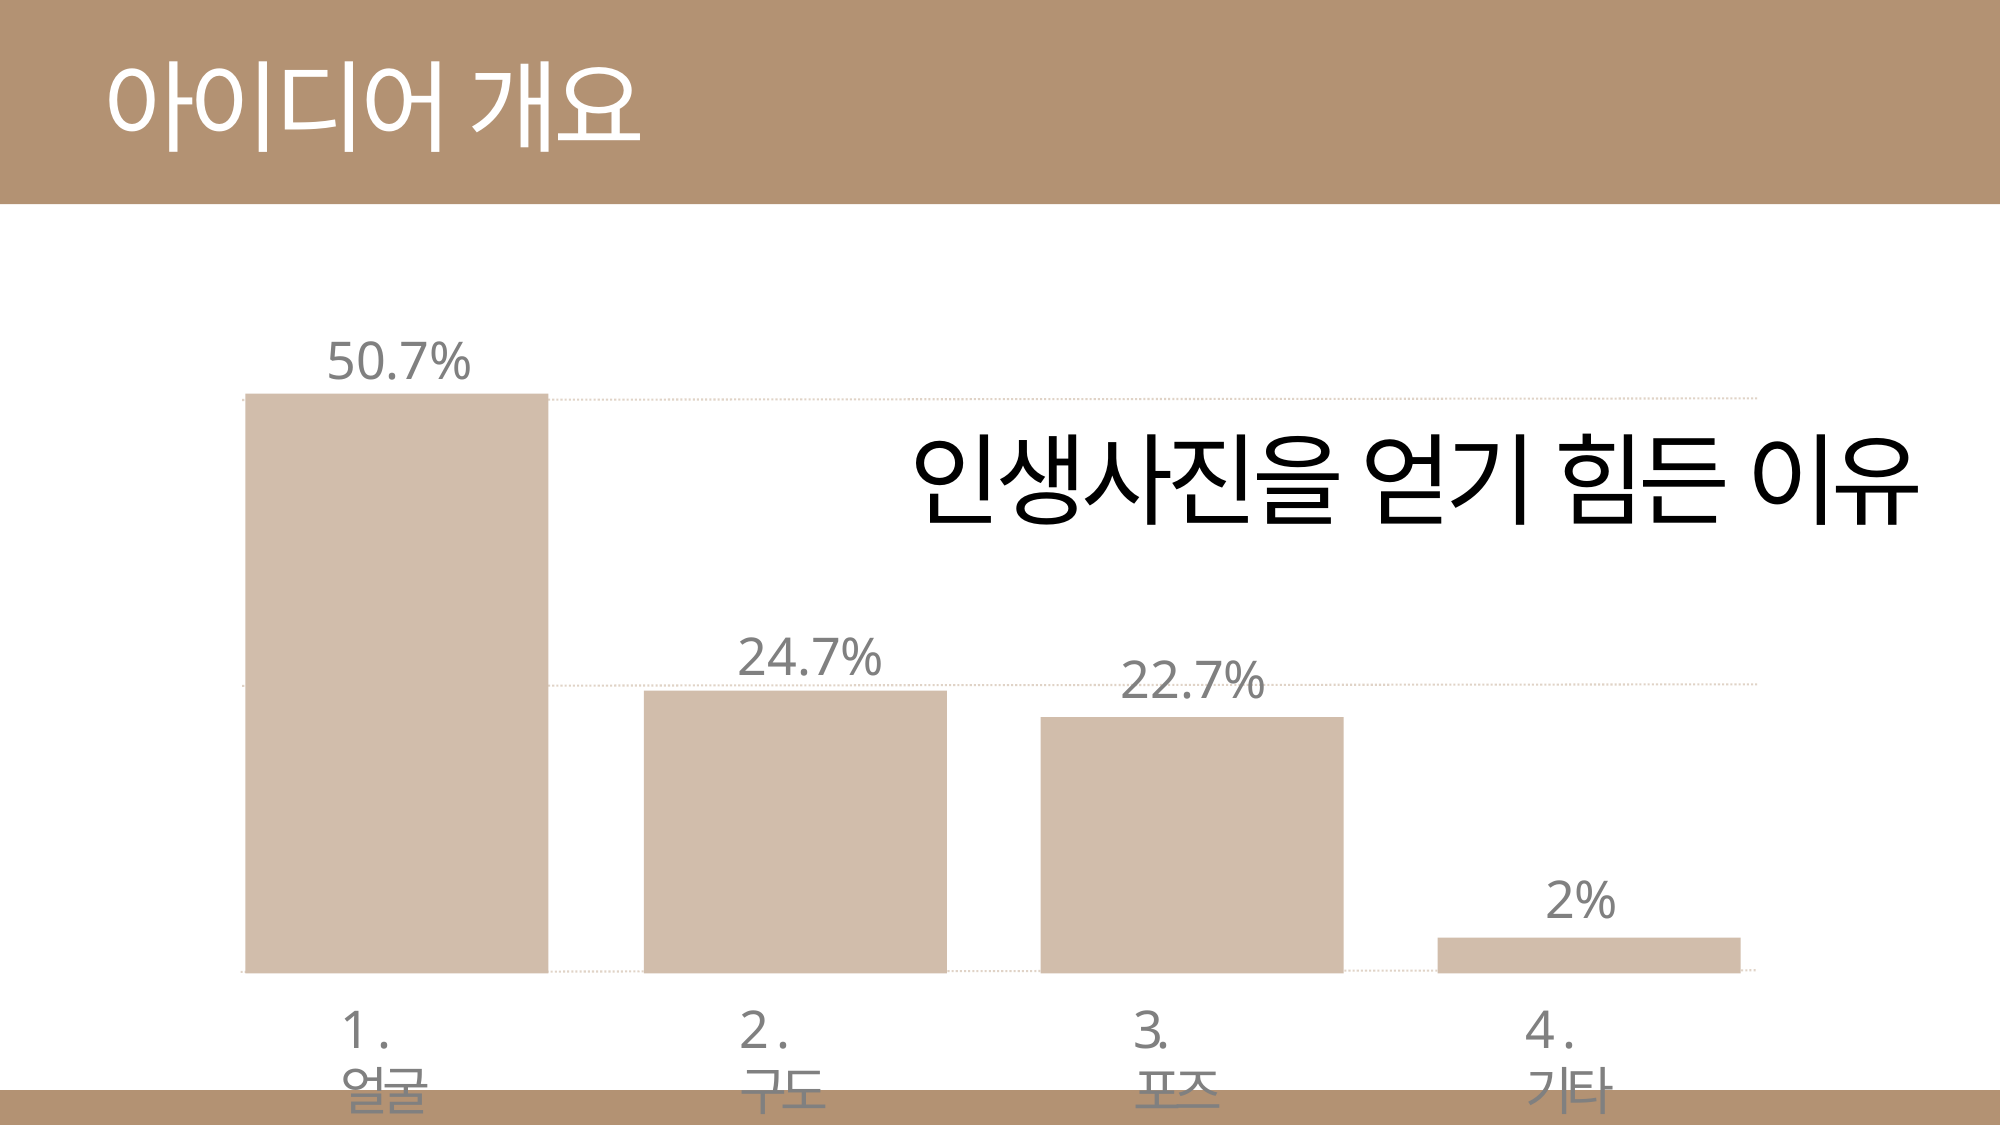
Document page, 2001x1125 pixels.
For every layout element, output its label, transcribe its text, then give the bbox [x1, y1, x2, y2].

text_box [244, 400, 549, 684]
text_box 3. 포즈 [1118, 988, 1276, 1125]
text_box [244, 686, 549, 970]
text_box 인생사진을 얻기 힘든 이유 [804, 410, 2000, 546]
text_box 1 . 얼굴 [326, 988, 484, 1125]
text_box [0, 1089, 326, 1125]
text_box [1276, 1089, 1510, 1125]
text_box [883, 1089, 1118, 1125]
text_box [643, 690, 948, 970]
text_box [1436, 936, 1742, 970]
text_box 2 . 구도 [724, 988, 883, 1125]
text_box [1669, 1089, 2000, 1125]
text_box [0, 0, 2000, 205]
text_box 2% [1463, 859, 1700, 937]
text_box [1040, 716, 1345, 970]
text_box 아이디어 개요 [88, 37, 661, 173]
text_box 50.7% [249, 320, 550, 398]
text_box 22.7% [1076, 686, 1312, 717]
text_box [484, 1089, 724, 1125]
text_box 4 . 기타 [1510, 988, 1669, 1125]
text_box 22.7% [1076, 638, 1312, 684]
text_box 24.7% [693, 686, 929, 693]
text_box 24.7% [693, 615, 929, 684]
